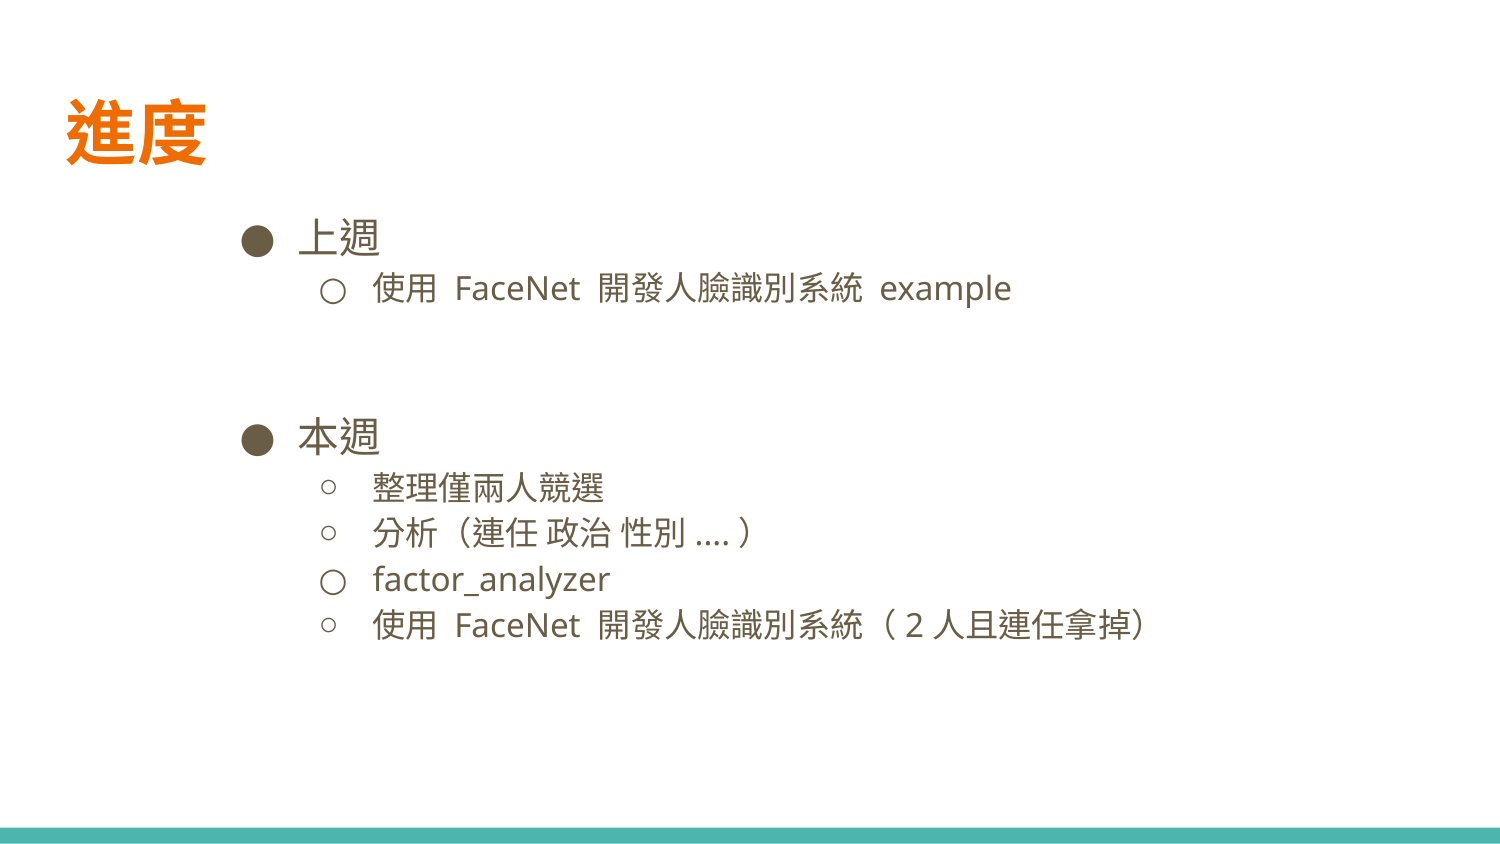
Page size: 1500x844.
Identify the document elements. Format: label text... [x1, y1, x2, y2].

text_box 上週 使用 FaceNet 開發人臉識別系統 example 本週 整理僅兩人競選 分析（連任 政治 性別....） factor_analyzer 使用 FaceNet 開發人臉識別系統（2人且連任拿掉） [207, 188, 1244, 769]
text_box 進度 [51, 72, 1449, 189]
